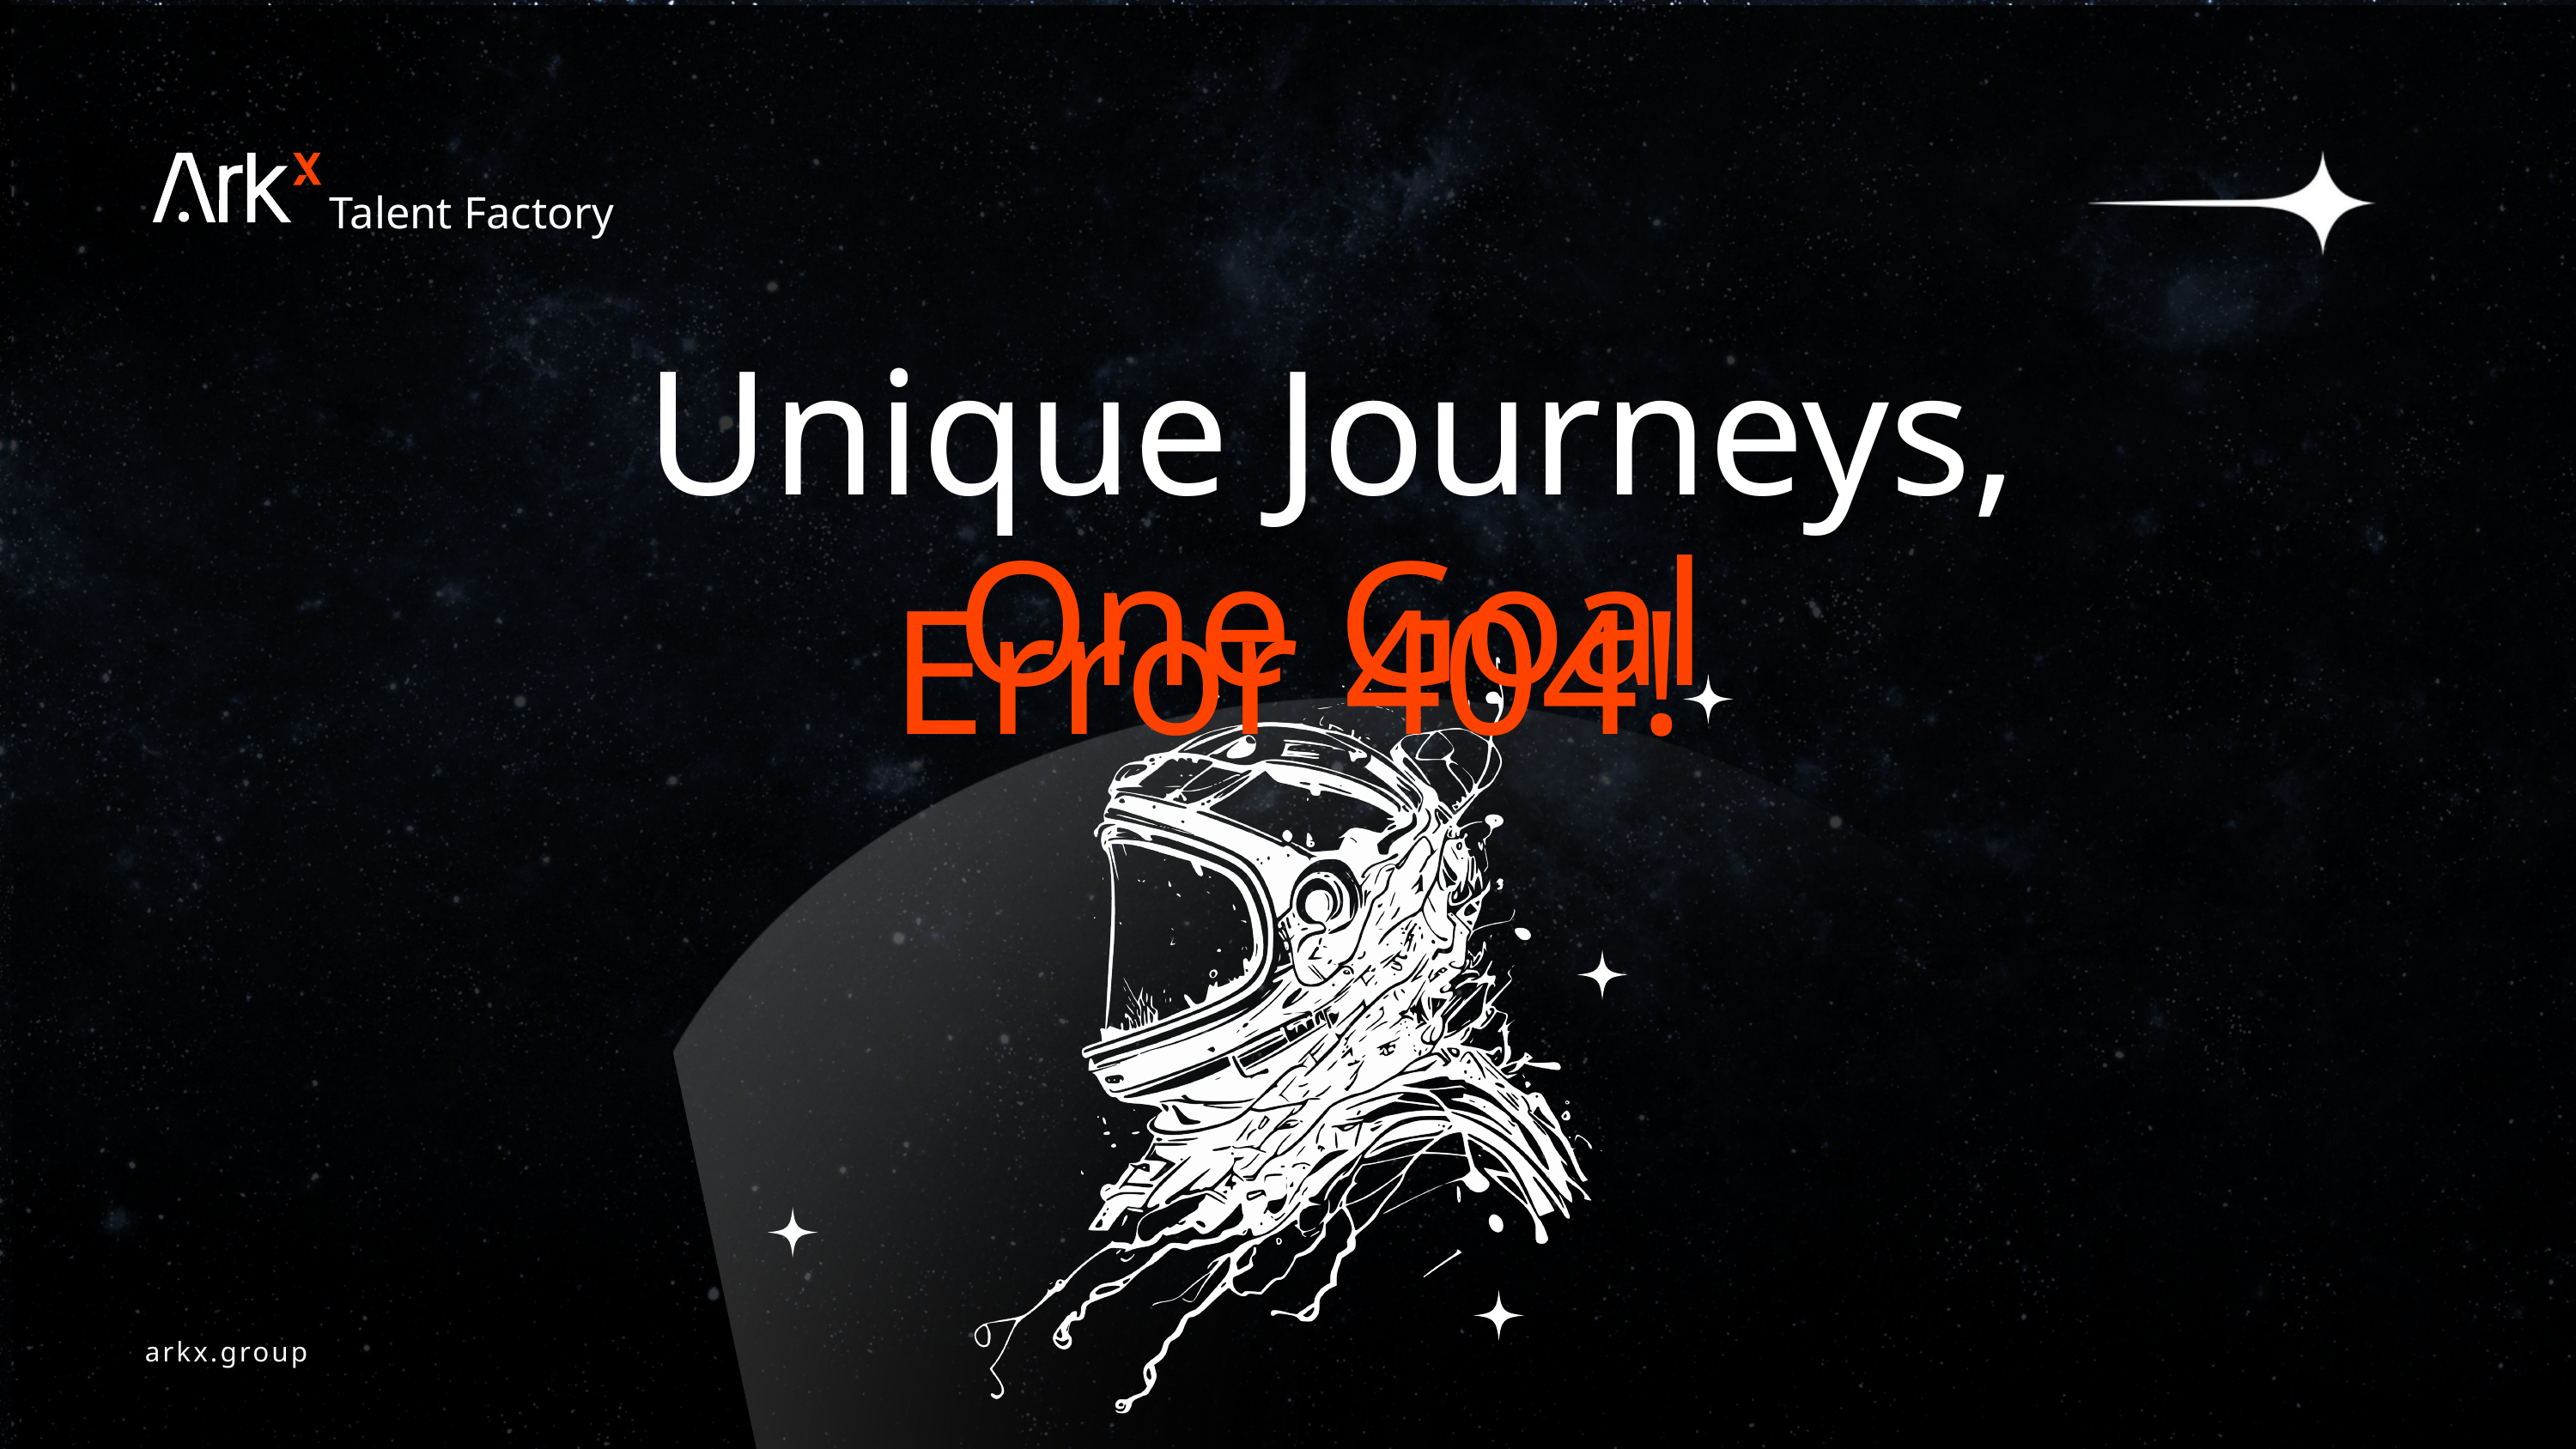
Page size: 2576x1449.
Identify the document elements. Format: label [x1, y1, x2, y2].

text_box [1682, 673, 1734, 724]
text_box [767, 1207, 818, 1258]
text_box [144, 144, 647, 234]
text_box [1473, 1289, 1525, 1341]
text_box [1577, 949, 1628, 1001]
text_box [0, 0, 2576, 3]
text_box [0, 4, 2576, 1449]
